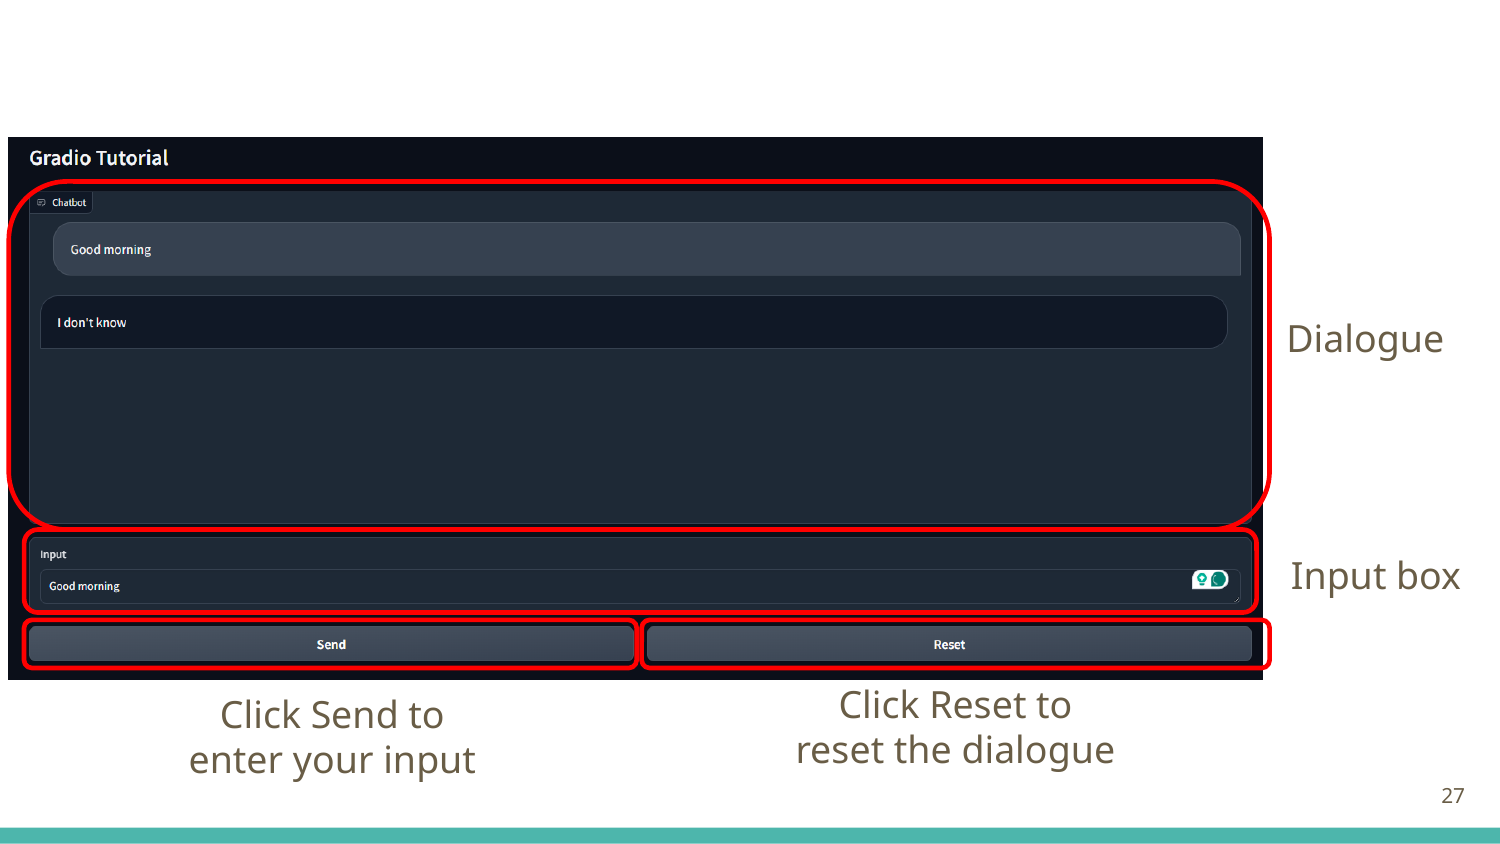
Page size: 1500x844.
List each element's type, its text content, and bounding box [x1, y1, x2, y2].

picture [8, 137, 1263, 680]
slide_number 27 [1389, 764, 1480, 830]
text_box Dialogue [1267, 313, 1500, 362]
text_box Click Reset to reset the dialogue [775, 702, 1136, 750]
text_box Click Send to enter your input [152, 712, 513, 760]
text_box Input box [1267, 551, 1500, 599]
